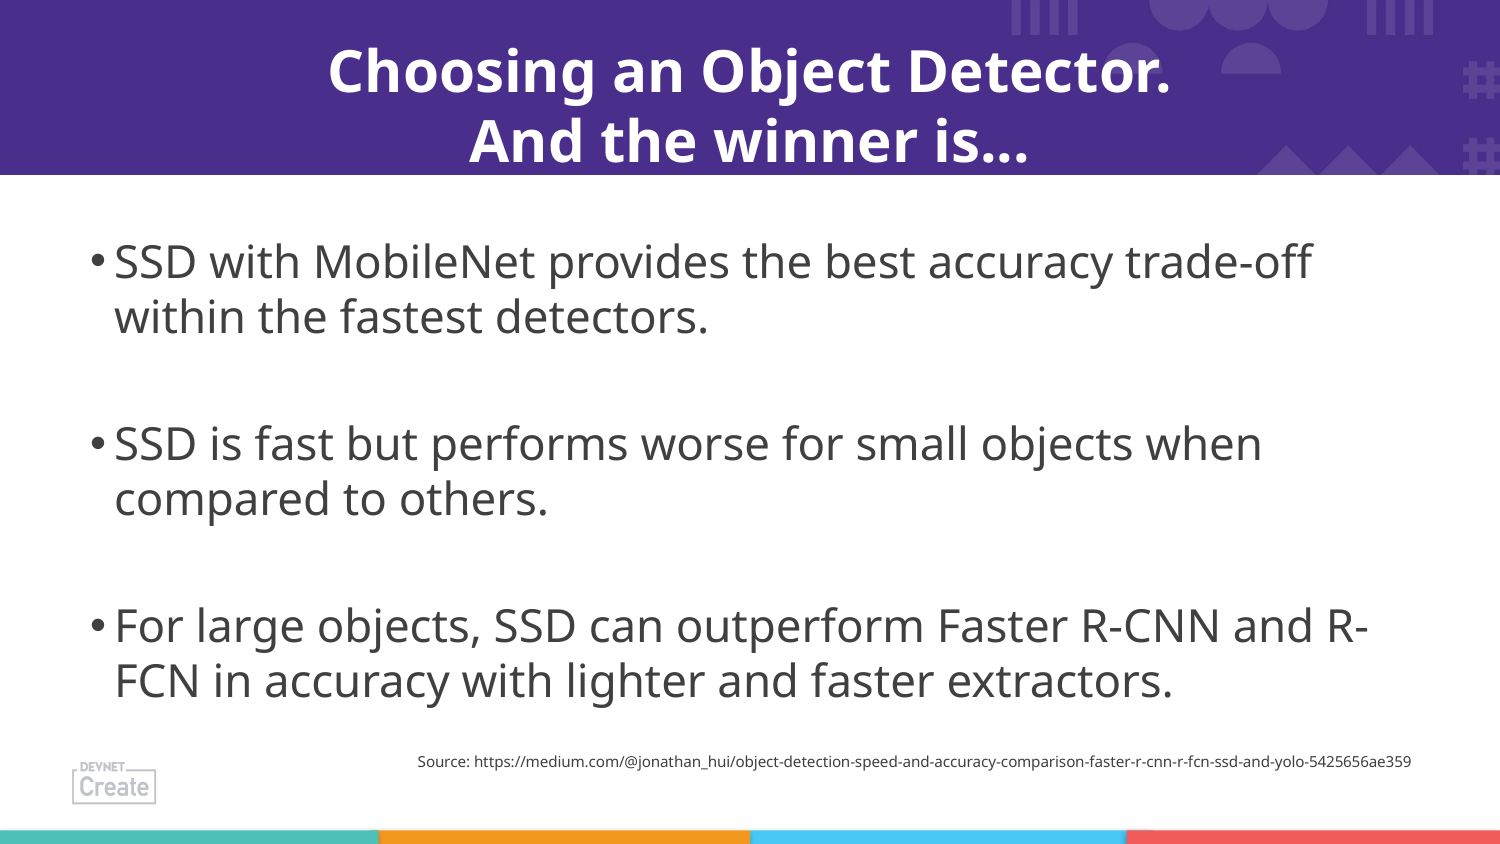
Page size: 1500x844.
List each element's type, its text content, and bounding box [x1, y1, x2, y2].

title Choosing an Object Detector. And the winner is... [75, 33, 1425, 175]
picture [0, 0, 1500, 175]
list SSD with MobileNet provides the best accuracy trade-off within the fastest detectors. SSD is fast but performs worse for small objects when compared to others. For large objects, SSD can outperform Faster R-CNN and R-FCN in accuracy with lighter and faster extractors. Source: https://medium.com/@jonathan_hui/object-detection-speed-and-accuracy-comparison-faster-r-cnn-r-fcn-ssd-and-yolo-5425656ae359 [75, 225, 1425, 783]
